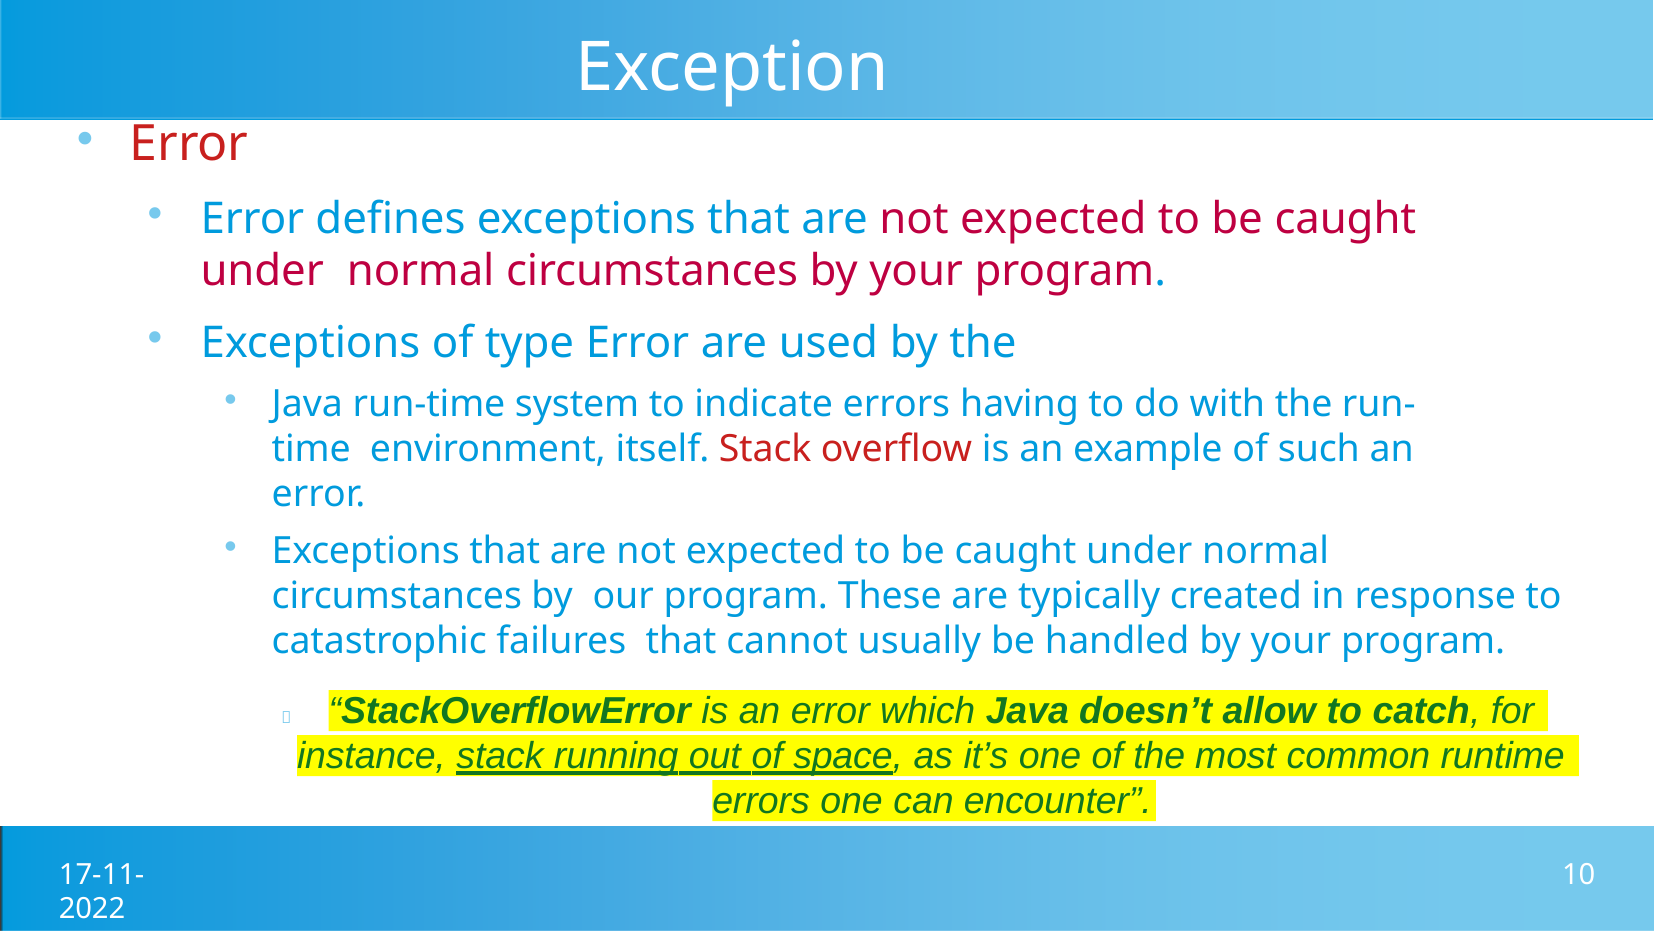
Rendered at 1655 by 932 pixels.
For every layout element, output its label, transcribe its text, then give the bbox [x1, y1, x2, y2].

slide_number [56, 856, 208, 932]
text_box instance, stack running out of space, as it’s one of the most common runtime [297, 735, 1579, 777]
title Exception Types [573, 19, 1081, 87]
slide_number 10 [1555, 856, 1601, 932]
text_box errors one can encounter”. [712, 780, 1156, 822]
text_box Error Error defines exceptions that are not expected to be caught under normal circumstances by your program. Exceptions of type Error are used by the Java run-time system to indicate errors having to do with the run-time environment, itself. Stack overflow is an example of such an error. Exceptions that are not expected to be caught under normal circumstances by our program. These are typically created in response to catastrophic failures that cannot usually be handled by your program. [74, 87, 1567, 662]
text_box “StackOverflowError is an error which Java doesn’t allow to catch, for [328, 690, 1548, 732]
picture [95, 826, 1654, 931]
text_box  [279, 704, 296, 727]
picture [93, 0, 1653, 118]
